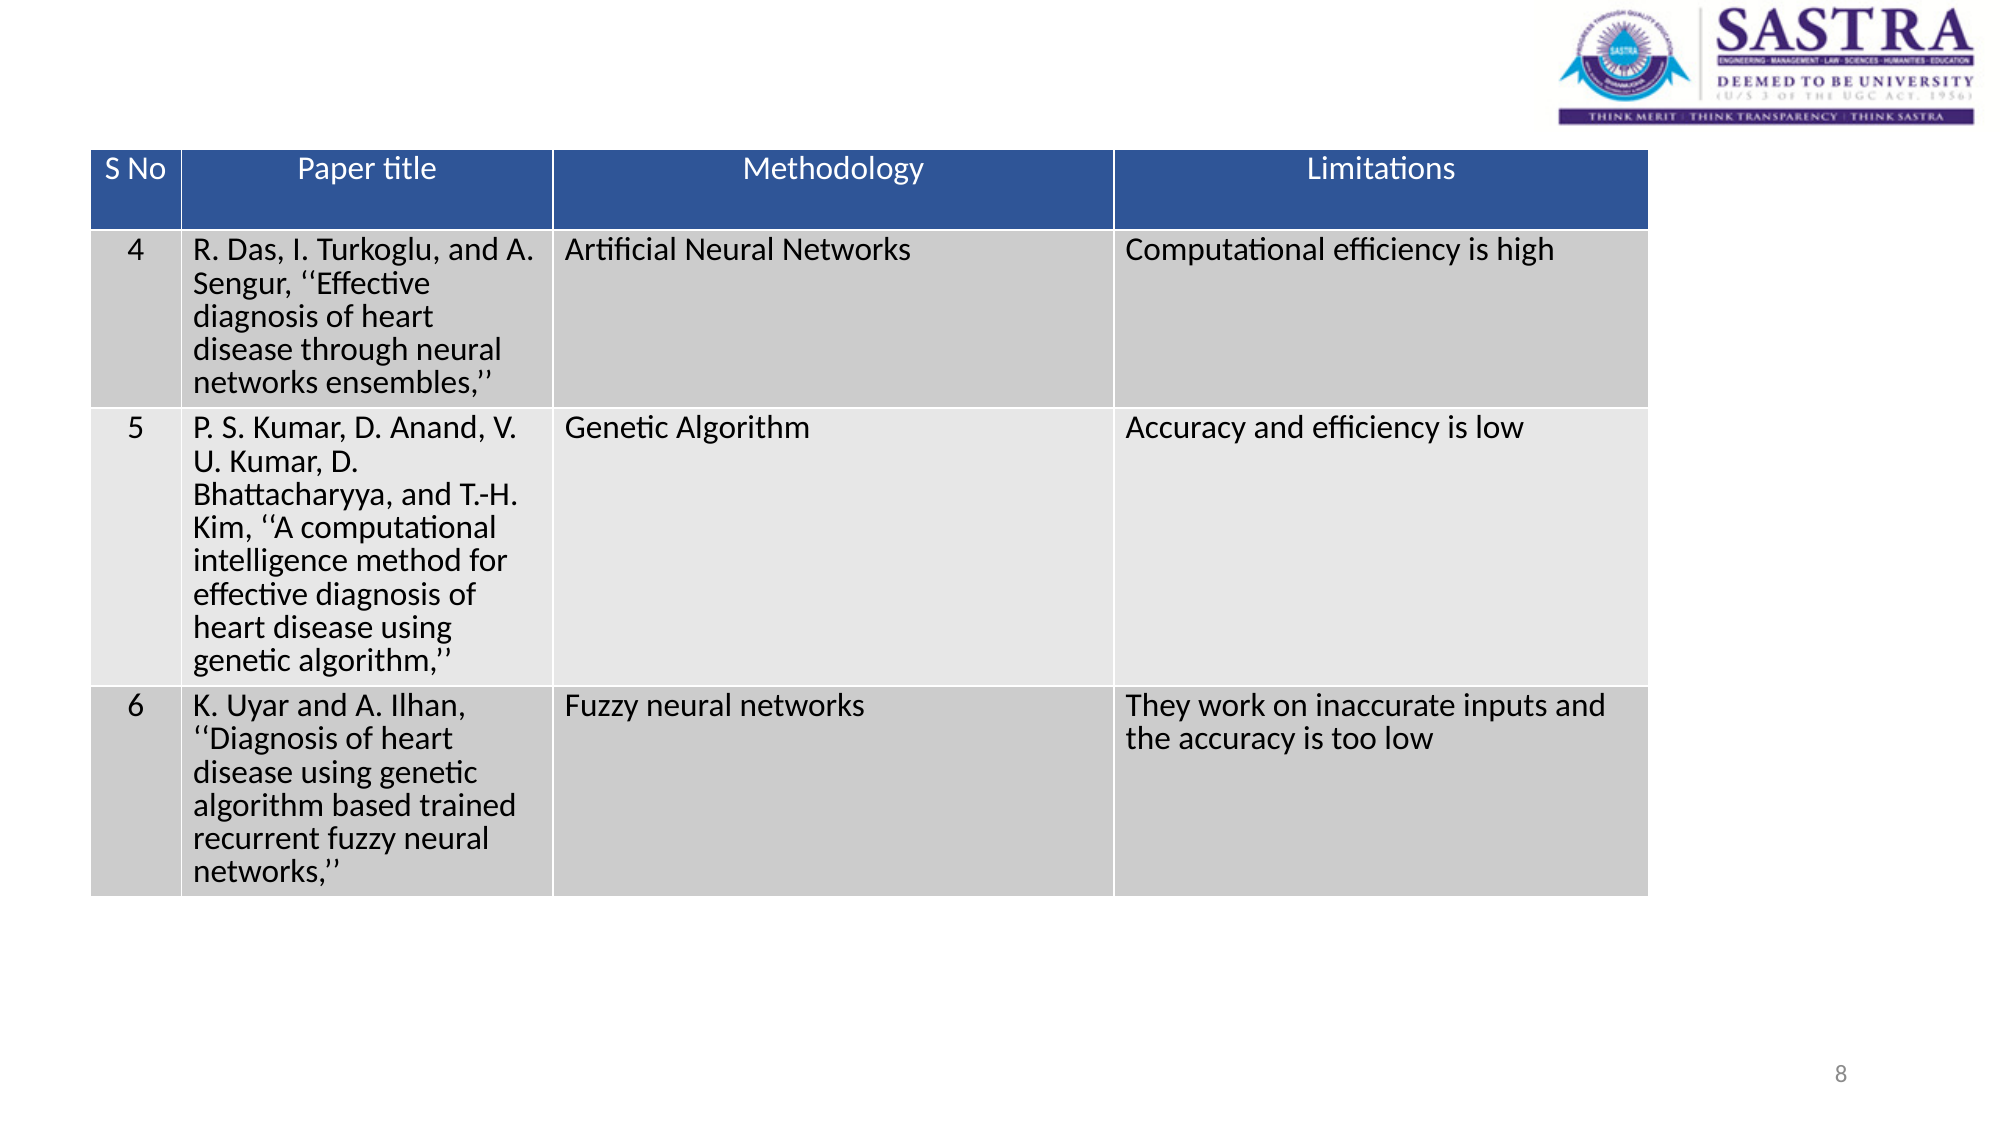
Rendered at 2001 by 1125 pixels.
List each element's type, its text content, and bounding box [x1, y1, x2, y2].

picture [1534, 0, 2000, 132]
table_header Limitations [1115, 150, 1648, 229]
table_cell Artificial Neural Networks [554, 231, 1113, 407]
table_cell 5 [91, 409, 181, 685]
table_header S No [91, 150, 181, 229]
slide_number 8 [1412, 1042, 1863, 1103]
table_header Paper title [182, 150, 552, 229]
table_cell K. Uyar and A. Ilhan, ‘‘Diagnosis of heart disease using genetic algorithm based trained recurrent fuzzy neural networks,’’ [182, 687, 552, 896]
table_header Methodology [554, 150, 1113, 229]
table_cell 6 [91, 687, 181, 896]
table_cell 4 [91, 231, 181, 407]
table_cell They work on inaccurate inputs and the accuracy is too low [1115, 687, 1648, 896]
table_cell Genetic Algorithm [554, 409, 1113, 685]
table_cell R. Das, I. Turkoglu, and A. Sengur, ‘‘Effective diagnosis of heart disease through neural networks ensembles,’’ [182, 231, 552, 407]
table_cell Accuracy and efficiency is low [1115, 409, 1648, 685]
table_cell Computational efficiency is high [1115, 231, 1648, 407]
table_cell P. S. Kumar, D. Anand, V. U. Kumar, D. Bhattacharyya, and T.-H. Kim, ‘‘A computational intelligence method for effective diagnosis of heart disease using genetic algorithm,’’ [182, 409, 552, 685]
table_cell Fuzzy neural networks [554, 687, 1113, 896]
